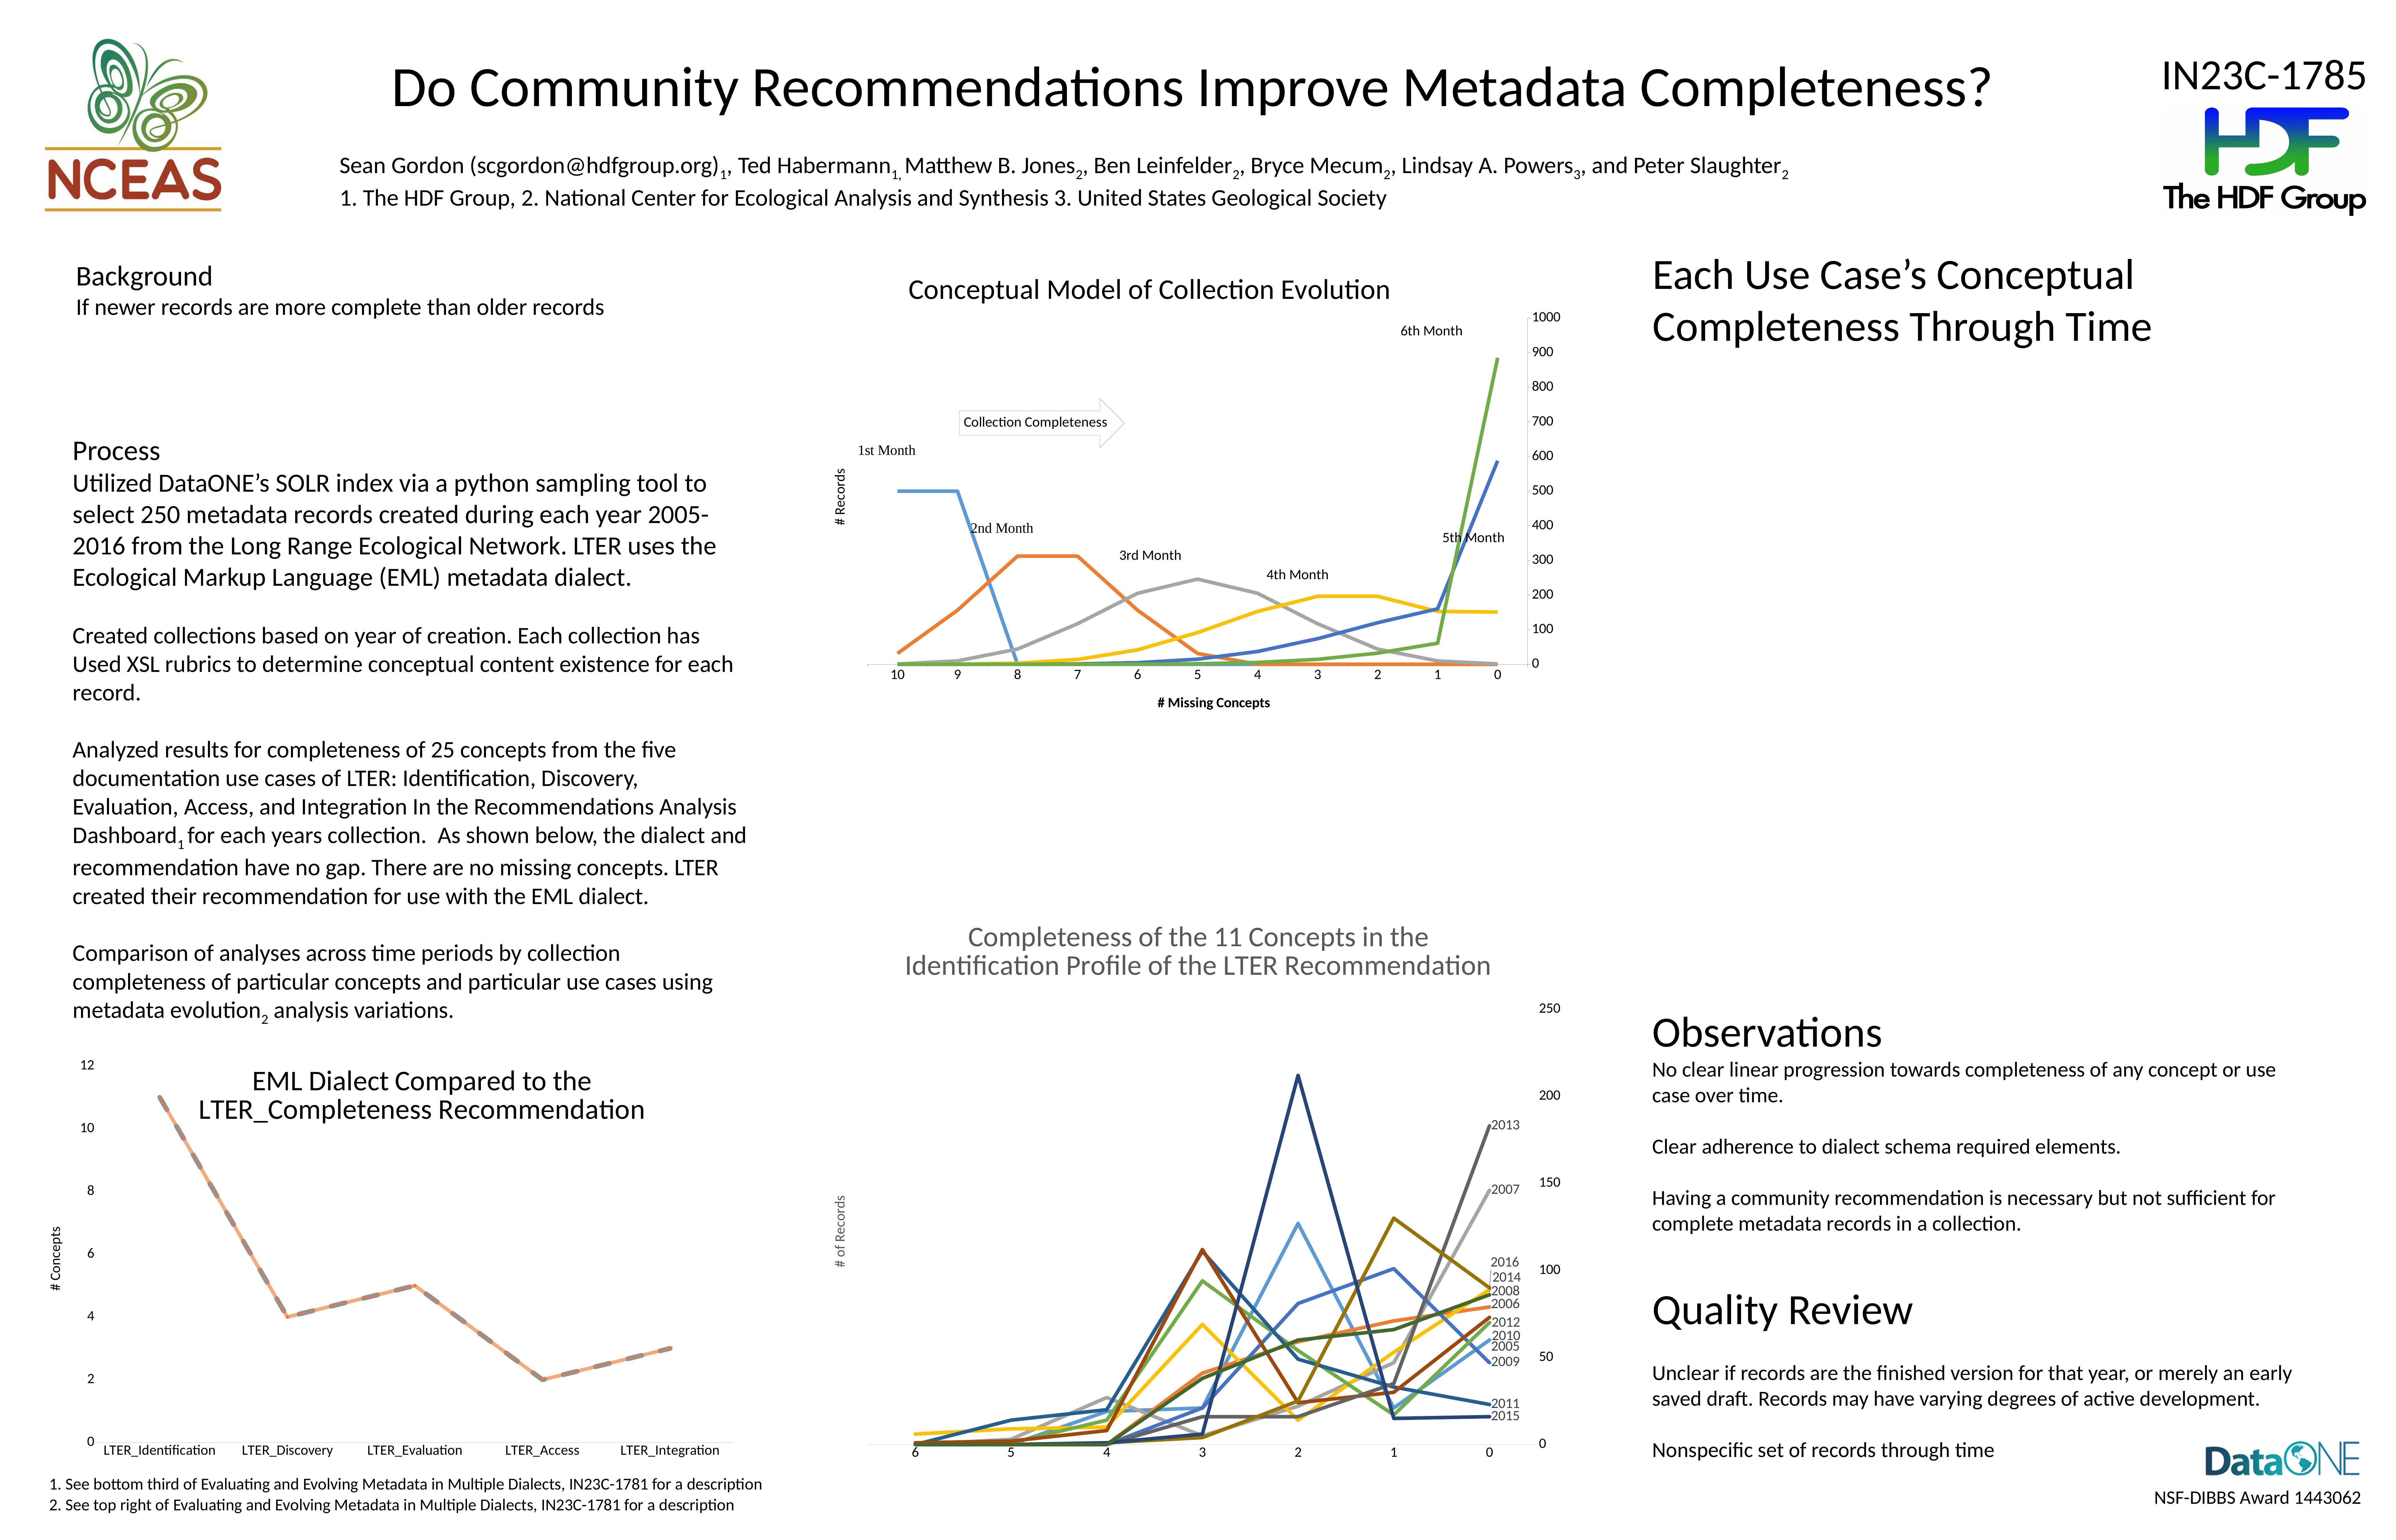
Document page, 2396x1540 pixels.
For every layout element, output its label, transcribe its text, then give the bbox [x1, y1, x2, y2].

text_box Observations No clear linear progression towards completeness of any concept or use case over time. Clear adherence to dialect schema required elements. Having a community recommendation is necessary but not sufficient for complete metadata records in a collection. [1648, 1002, 2309, 1279]
text_box NSF-DIBBS Award 1443062 [2150, 1483, 2200, 1510]
text_box Process Utilized DataONE’s SOLR index via a python sampling tool to select 250 metadata records created during each year 2005-2016 from the Long Range Ecological Network. LTER uses the Ecological Markup Language (EML) metadata dialect. Created collections based on year of creation. Each collection has Used XSL rubrics to determine conceptual content existence for each record. Analyzed results for completeness of 25 concepts from the five documentation use cases of LTER: Identification, Discovery, Evaluation, Access, and Integration In the Recommendations Analysis Dashboard1 for each years collection. As shown below, the dialect and recommendation have no gap. There are no missing concepts. LTER created their recommendation for use with the EML dialect. Comparison of analyses across time periods by collection completeness of particular concepts and particular use cases using metadata evolution2 analysis variations. [68, 429, 753, 1086]
text_box Background If newer records are more complete than older records [72, 255, 756, 322]
text_box Sean Gordon (scgordon@hdfgroup.org)1, Ted Habermann1, Matthew B. Jones2, Ben Leinfelder2, Bryce Mecum2, Lindsay A. Powers3, and Peter Slaughter2 1. The HDF Group, 2. National Center for Ecological Analysis and Synthesis 3. United States Geological Society [335, 147, 2079, 213]
picture [2163, 108, 2366, 216]
text_box 2. See top right of Evaluating and Evolving Metadata in Multiple Dialects, IN23C-1781 for a description [45, 1492, 990, 1540]
picture [45, 28, 222, 220]
chart [45, 1054, 750, 1490]
chart [822, 903, 1576, 1472]
text_box Do Community Recommendations Improve Metadata Completeness? [384, 47, 2002, 120]
picture [2200, 1400, 2367, 1519]
text_box IN23C-1785 [2157, 44, 2396, 100]
text_box Each Use Case’s Conceptual Completeness Through Time [1648, 244, 2336, 352]
text_box 1. See bottom third of Evaluating and Evolving Metadata in Multiple Dialects, IN23C-1781 for a description [45, 1471, 990, 1492]
text_box Quality Review Unclear if records are the finished version for that year, or merely an early saved draft. Records may have varying degrees of active development. Nonspecific set of records through time [1648, 1279, 2309, 1489]
chart [822, 244, 1576, 722]
